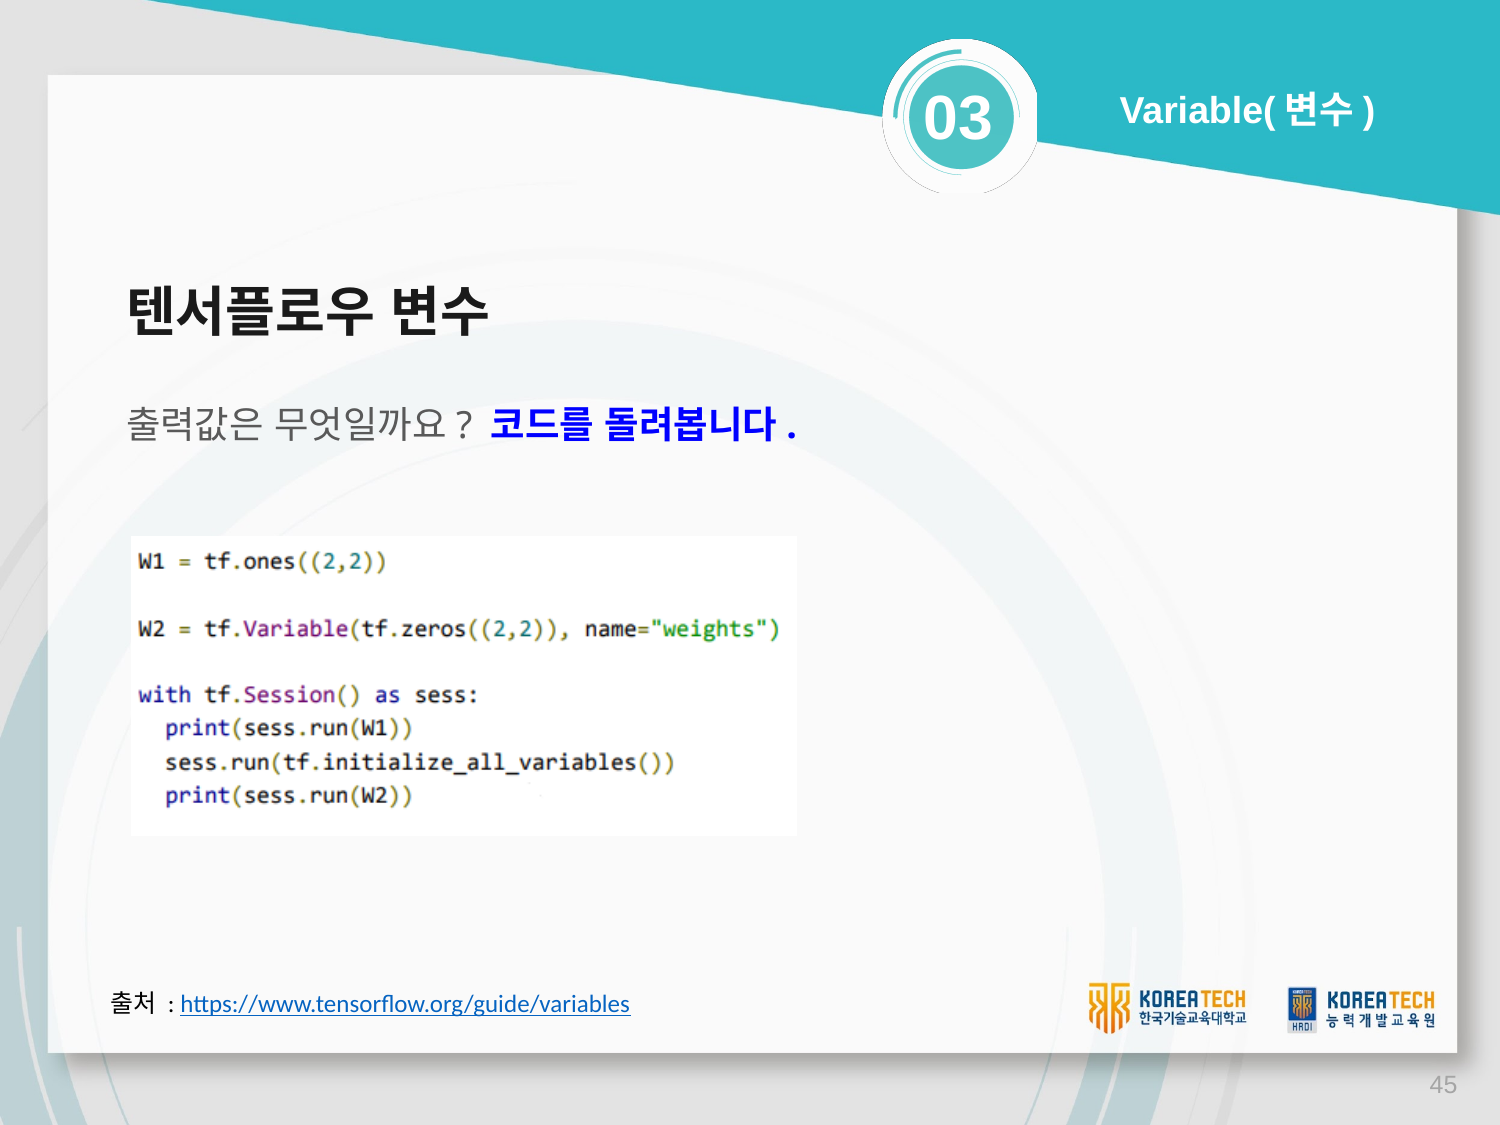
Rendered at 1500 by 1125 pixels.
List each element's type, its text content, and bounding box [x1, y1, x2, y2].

text_box Variable(변수) [1053, 57, 1442, 161]
picture [0, 0, 1500, 1125]
text_box 텐서플로우 변수 출력값은 무엇일까요? 코드를 돌려봅니다. [110, 269, 1360, 944]
text_box 출처 : https://www.tensorflow.org/guide/variables [95, 972, 1037, 1025]
slide_number 45 [1225, 1053, 1473, 1114]
